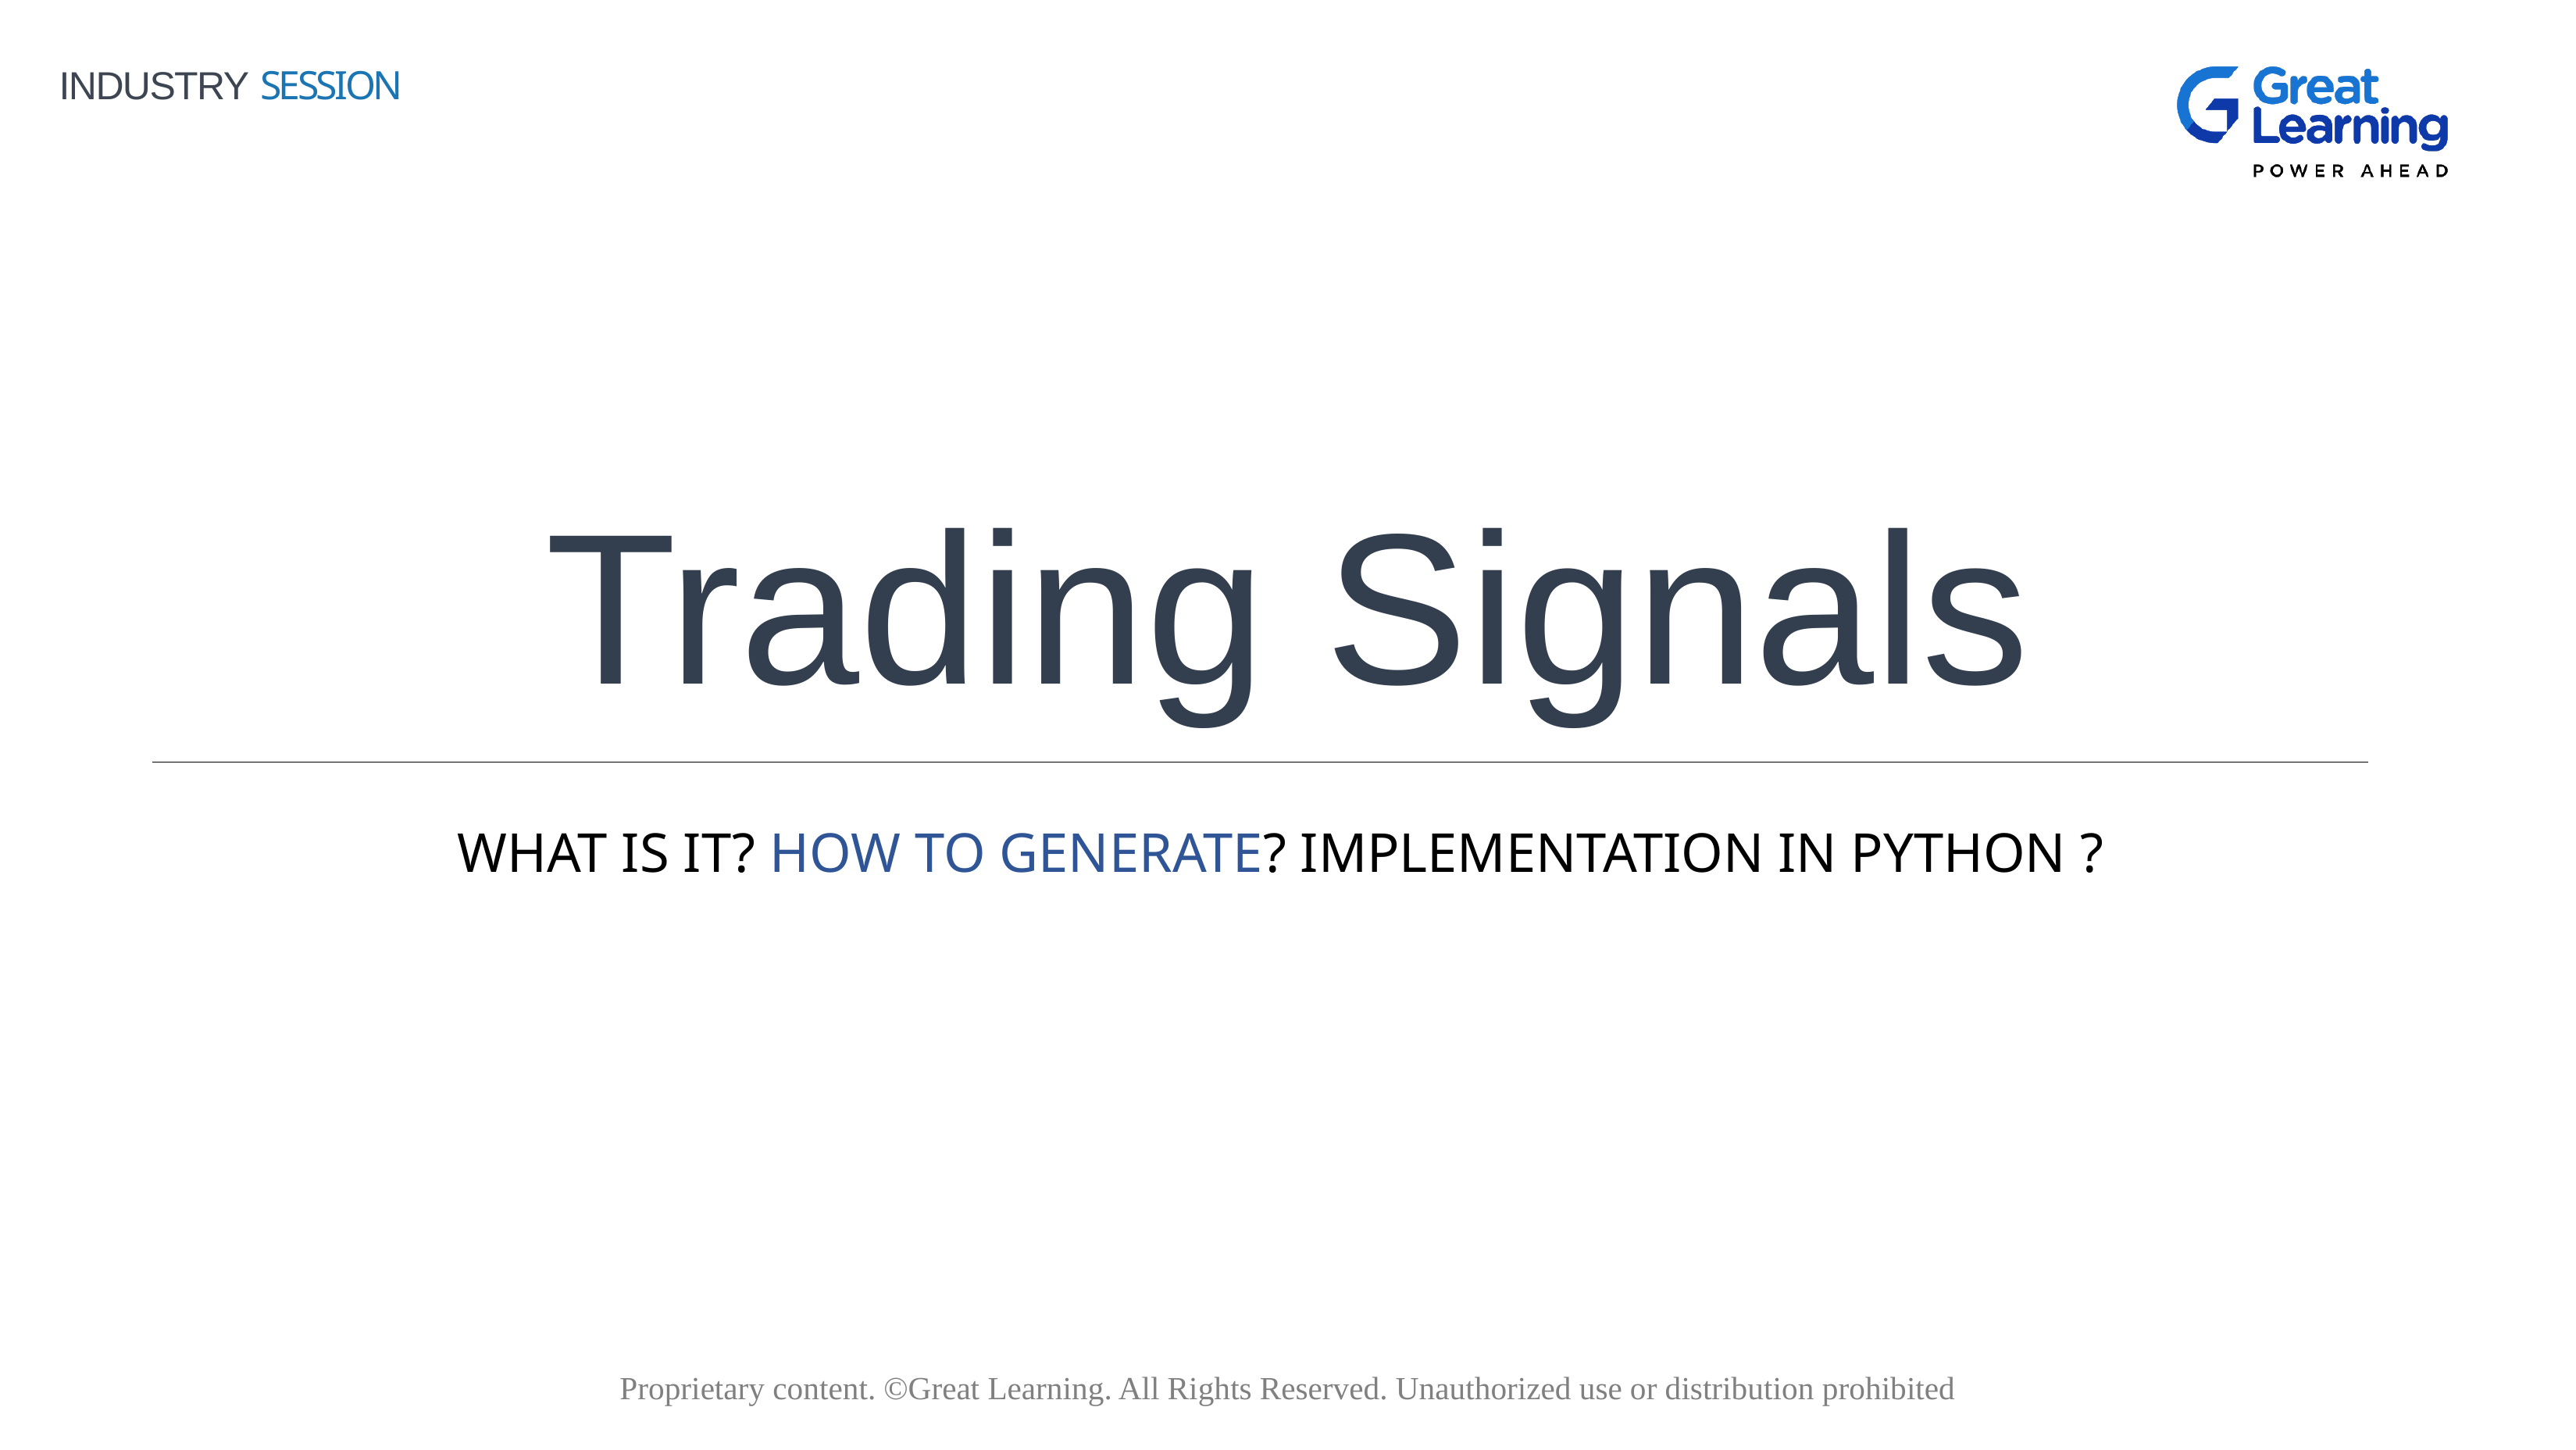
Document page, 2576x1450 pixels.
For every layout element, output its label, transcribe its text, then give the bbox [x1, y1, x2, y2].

text_box WHAT IS IT? HOW TO GENERATE? IMPLEMENTATION IN PYTHON ? [62, 812, 2514, 889]
picture [2138, 60, 2486, 183]
text_box Proprietary content. ©Great Learning. All Rights Reserved. Unauthorized use or distribution prohibited [378, 1361, 2198, 1439]
text_box Trading Signals [62, 463, 2514, 734]
text_box INDUSTRY SESSION [35, 58, 425, 108]
